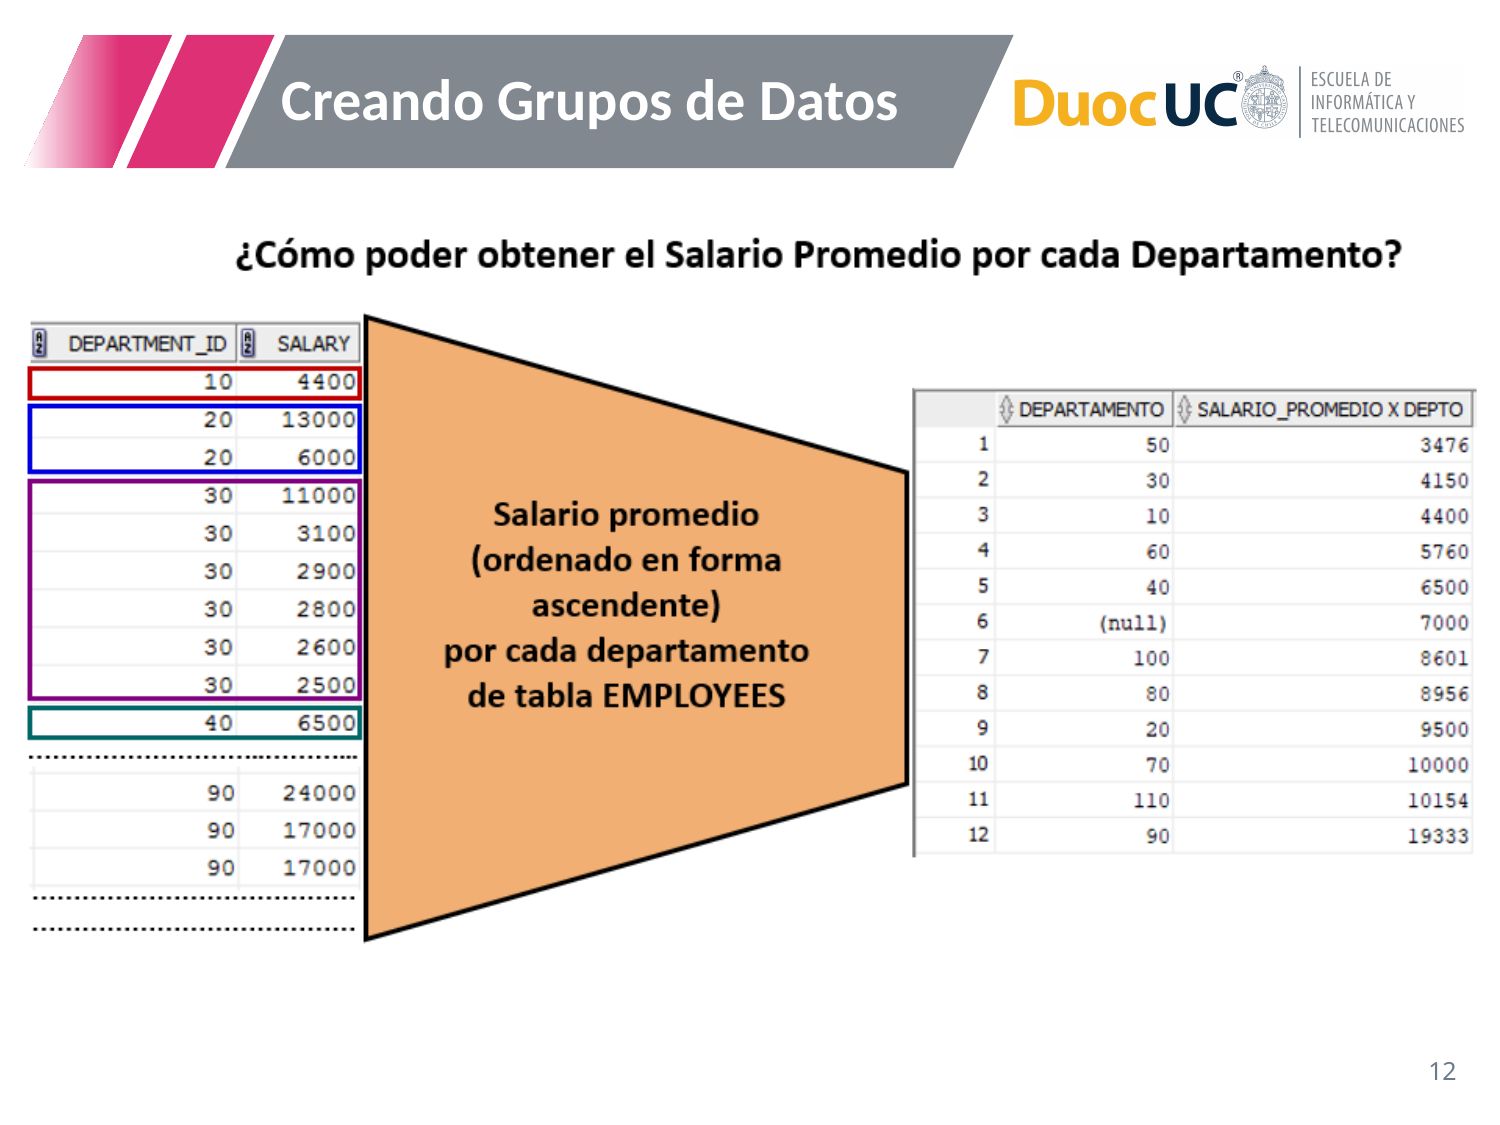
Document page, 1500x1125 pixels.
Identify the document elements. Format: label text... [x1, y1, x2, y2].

picture [20, 221, 1480, 954]
picture [1036, 63, 1465, 140]
title Creando Grupos de Datos [266, 34, 1036, 169]
